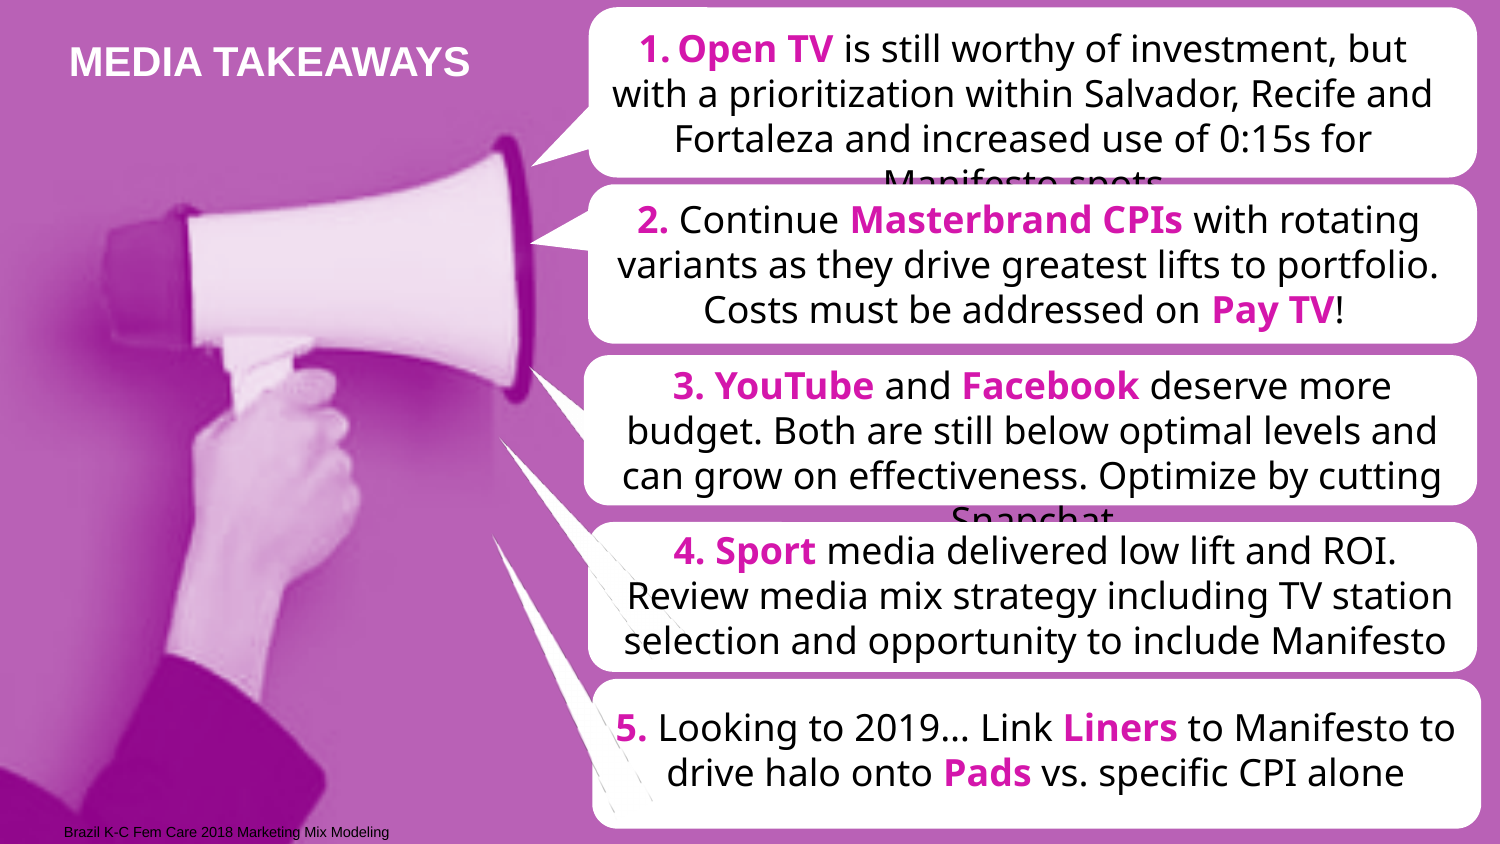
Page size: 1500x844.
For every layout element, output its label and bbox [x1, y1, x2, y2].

text_box [547, 407, 1486, 679]
text_box [523, 519, 1482, 832]
text_box [588, 6, 1478, 178]
picture [0, 0, 1500, 844]
text_box [550, 343, 1478, 407]
text_box [587, 182, 1478, 343]
